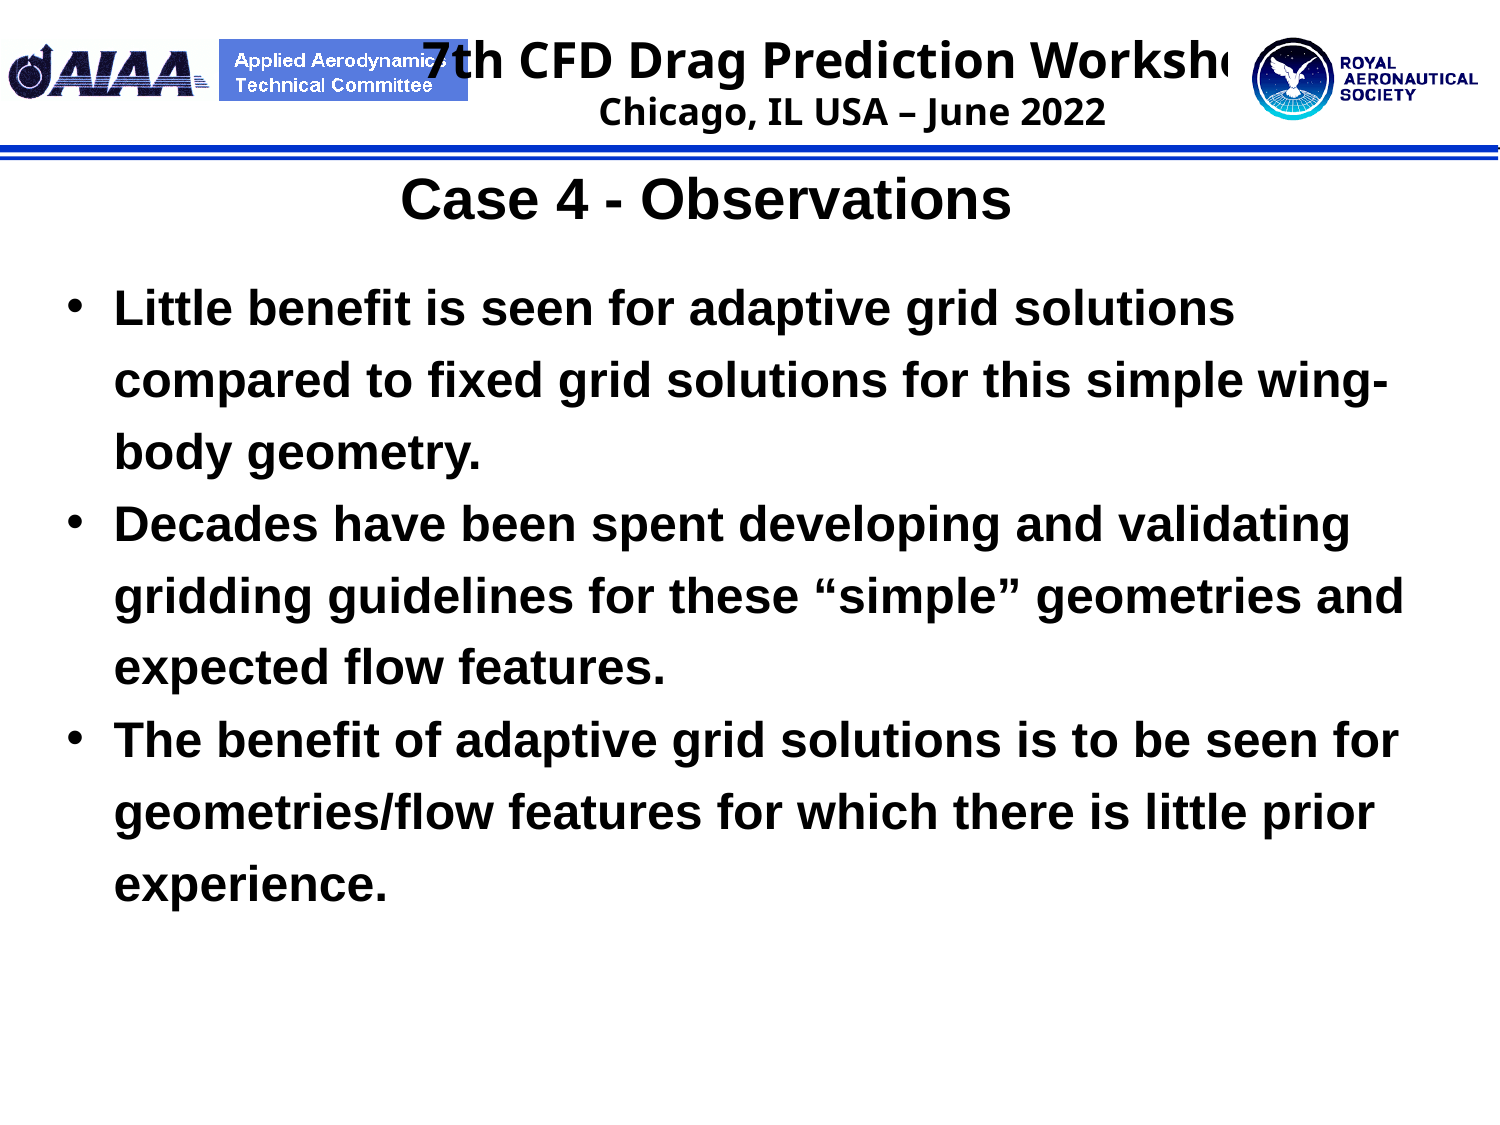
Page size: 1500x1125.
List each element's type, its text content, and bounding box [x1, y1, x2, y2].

picture [1228, 13, 1500, 144]
text_box Case 4 - Observations [385, 153, 1029, 239]
picture [463, 56, 468, 73]
picture [1, 39, 468, 101]
text_box Little benefit is seen for adaptive grid solutions compared to fixed grid solutions for this simple wing-body geometry. Decades have been spent developing and validating gridding guidelines for these “simple” geometries and expected flow features. The benefit of adaptive grid solutions is to be seen for geometries/flow features for which there is little prior experience. [51, 255, 1449, 991]
